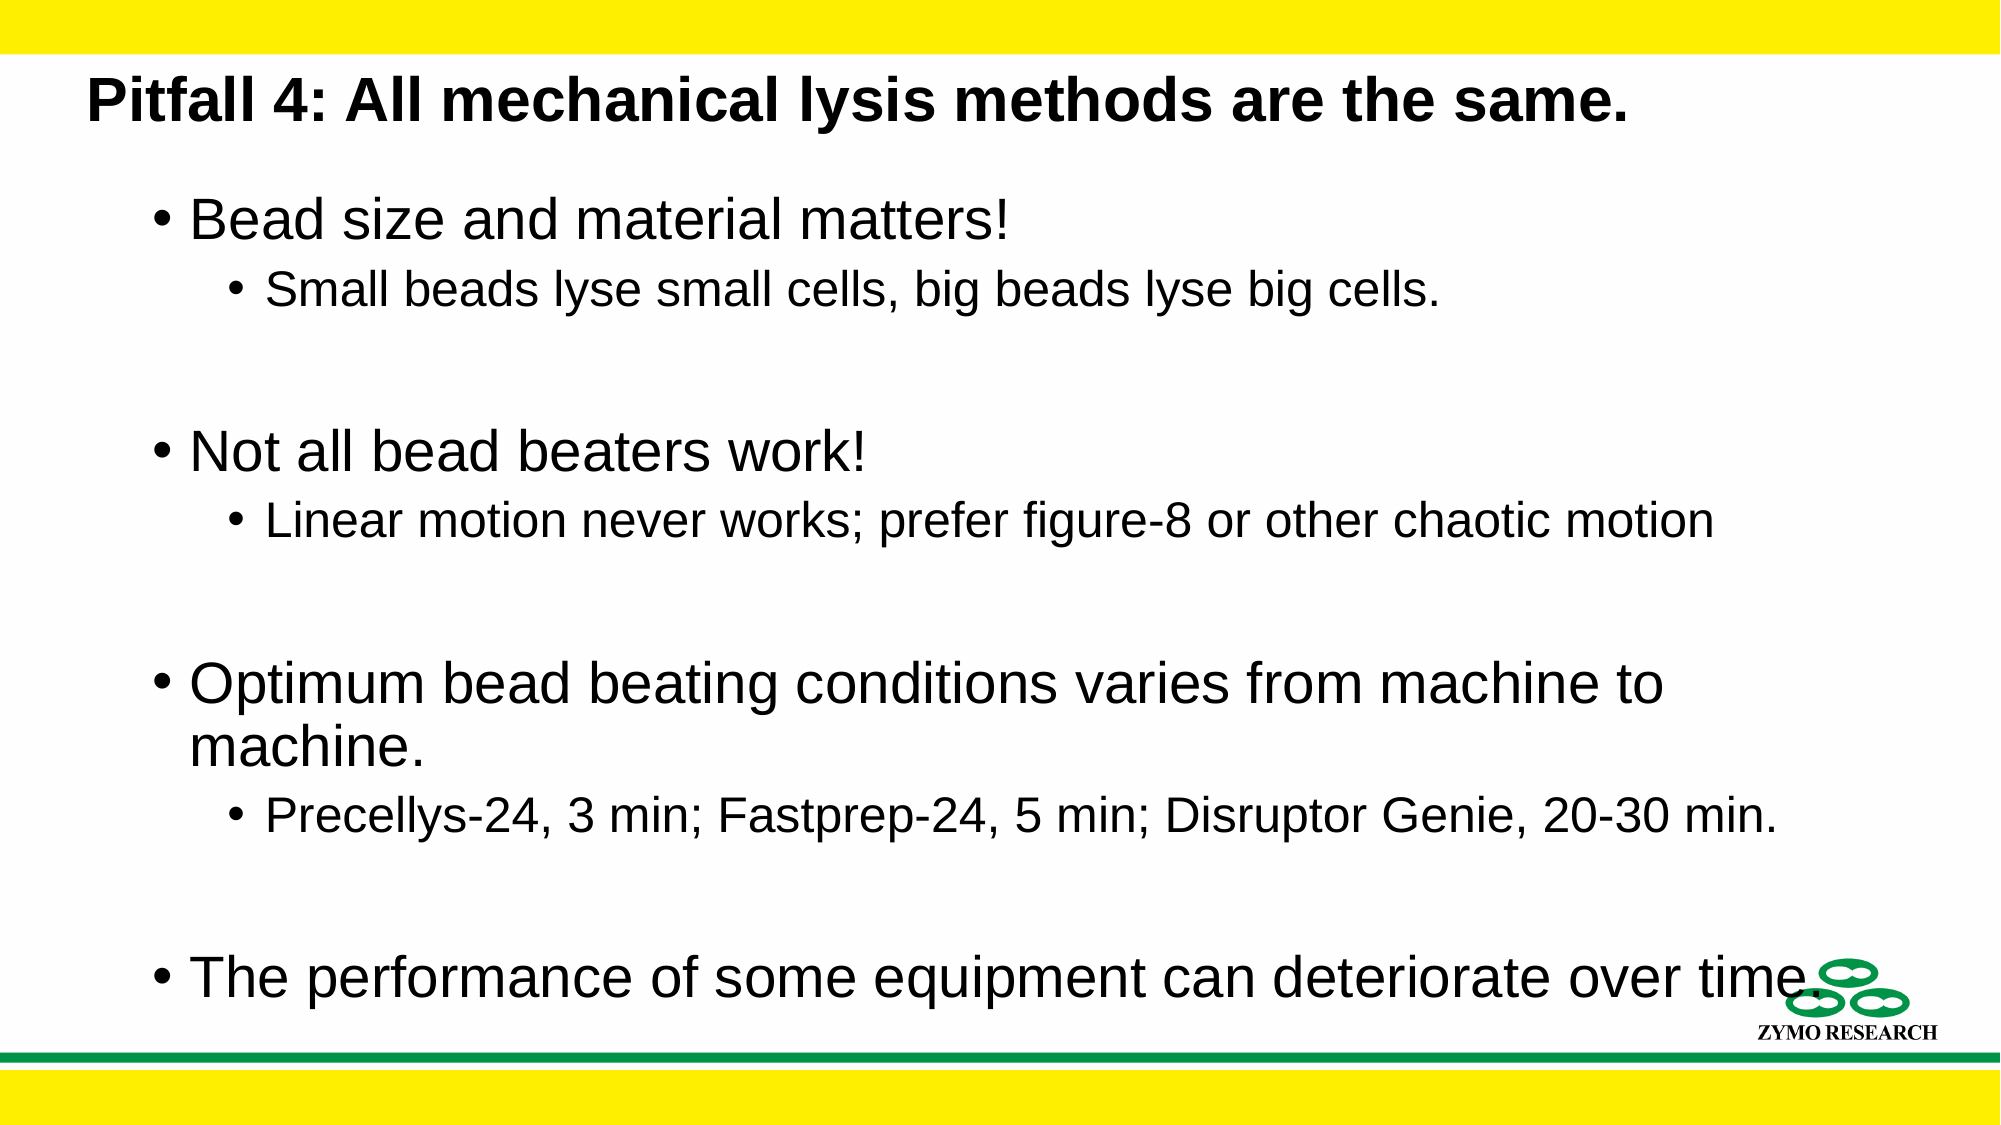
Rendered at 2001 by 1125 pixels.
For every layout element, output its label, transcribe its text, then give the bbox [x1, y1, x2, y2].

title Pitfall 4: All mechanical lysis methods are the same. [72, 59, 1863, 278]
list Bead size and material matters! Small beads lyse small cells, big beads lyse big cells. Not all bead beaters work! Linear motion never works; prefer figure-8 or other chaotic motion Optimum bead beating conditions varies from machine to machine. Precellys-24, 3 min; Fastprep-24, 5 min; Disruptor Genie, 20-30 min. The performance of some equipment can deteriorate over time. [137, 182, 1863, 997]
picture [0, 0, 2000, 1125]
